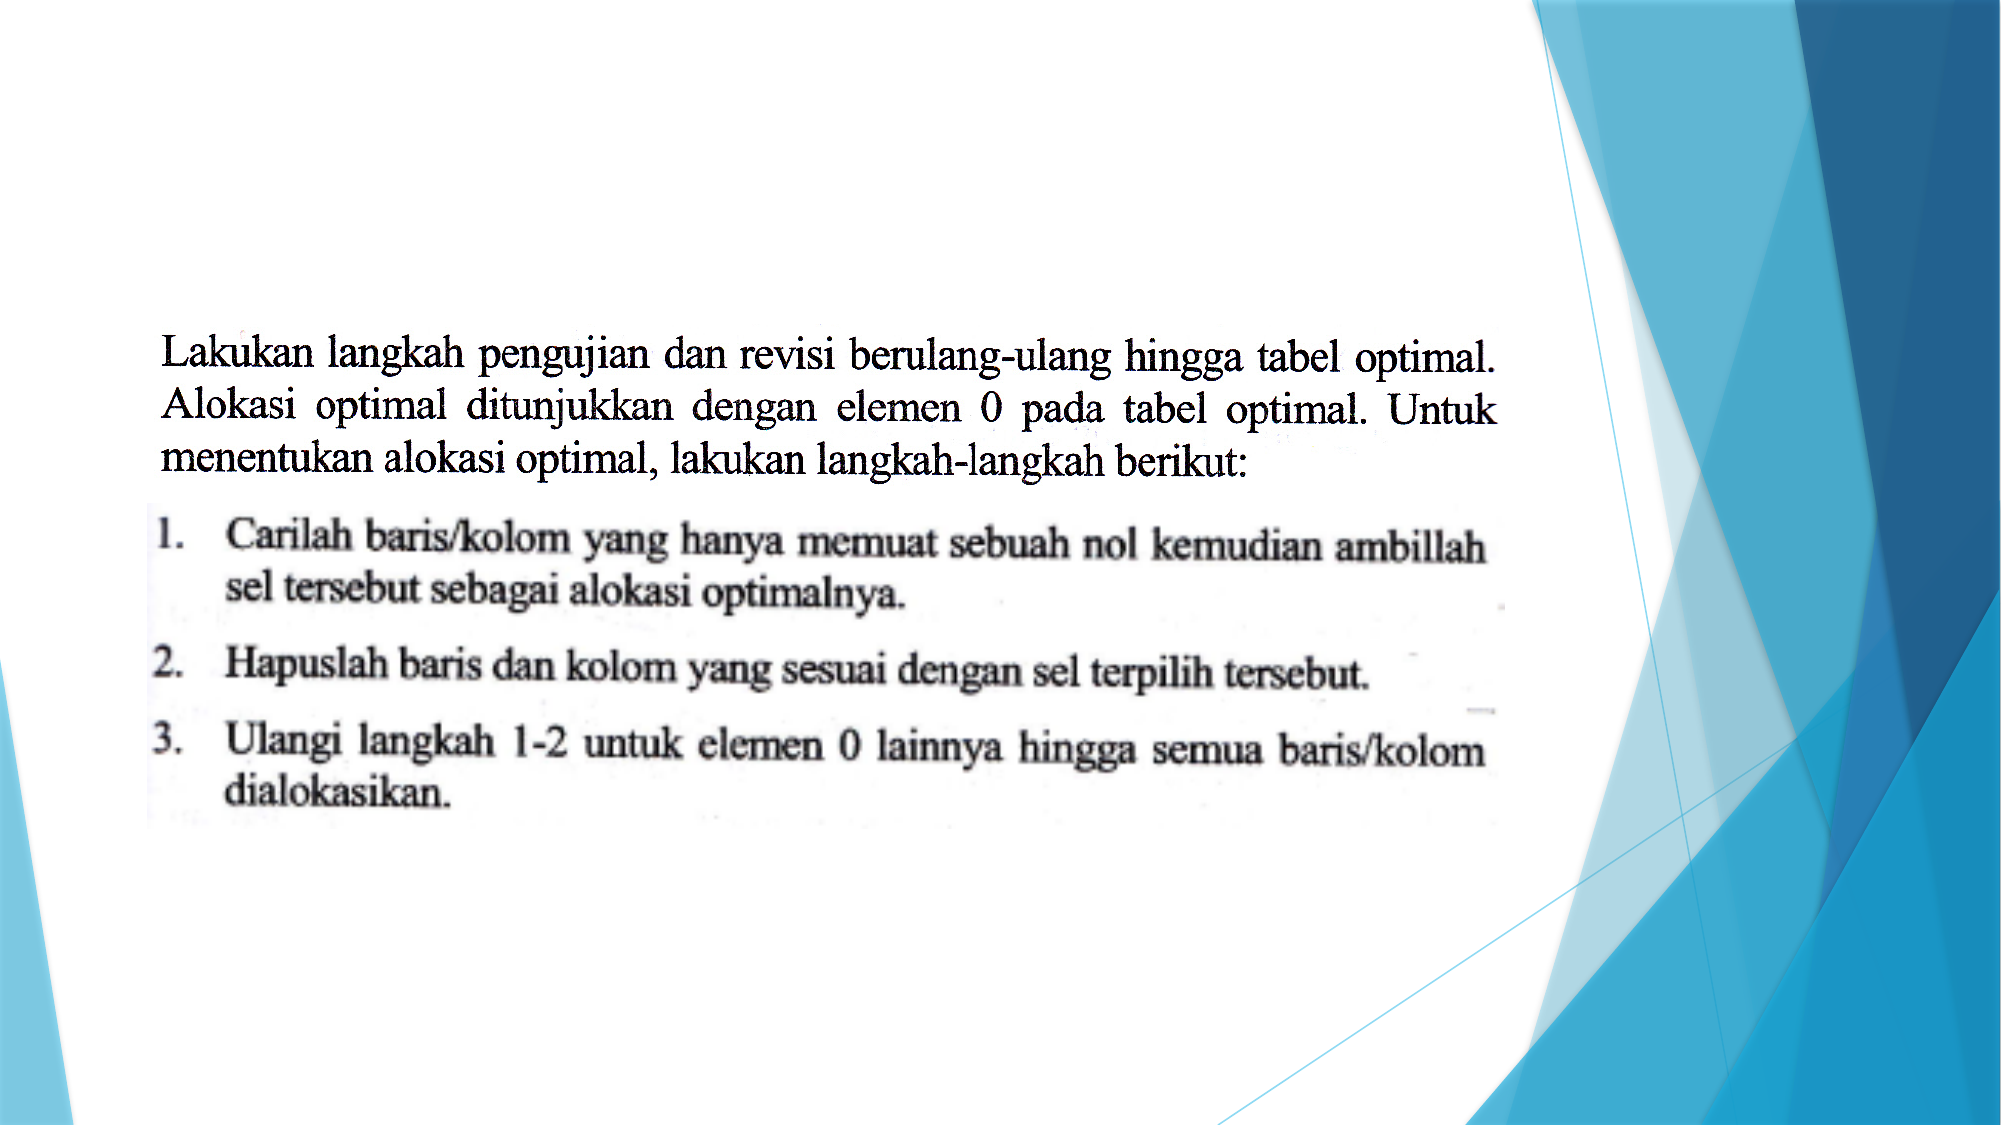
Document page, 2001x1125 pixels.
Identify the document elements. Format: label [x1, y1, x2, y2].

text_box [147, 323, 1506, 829]
